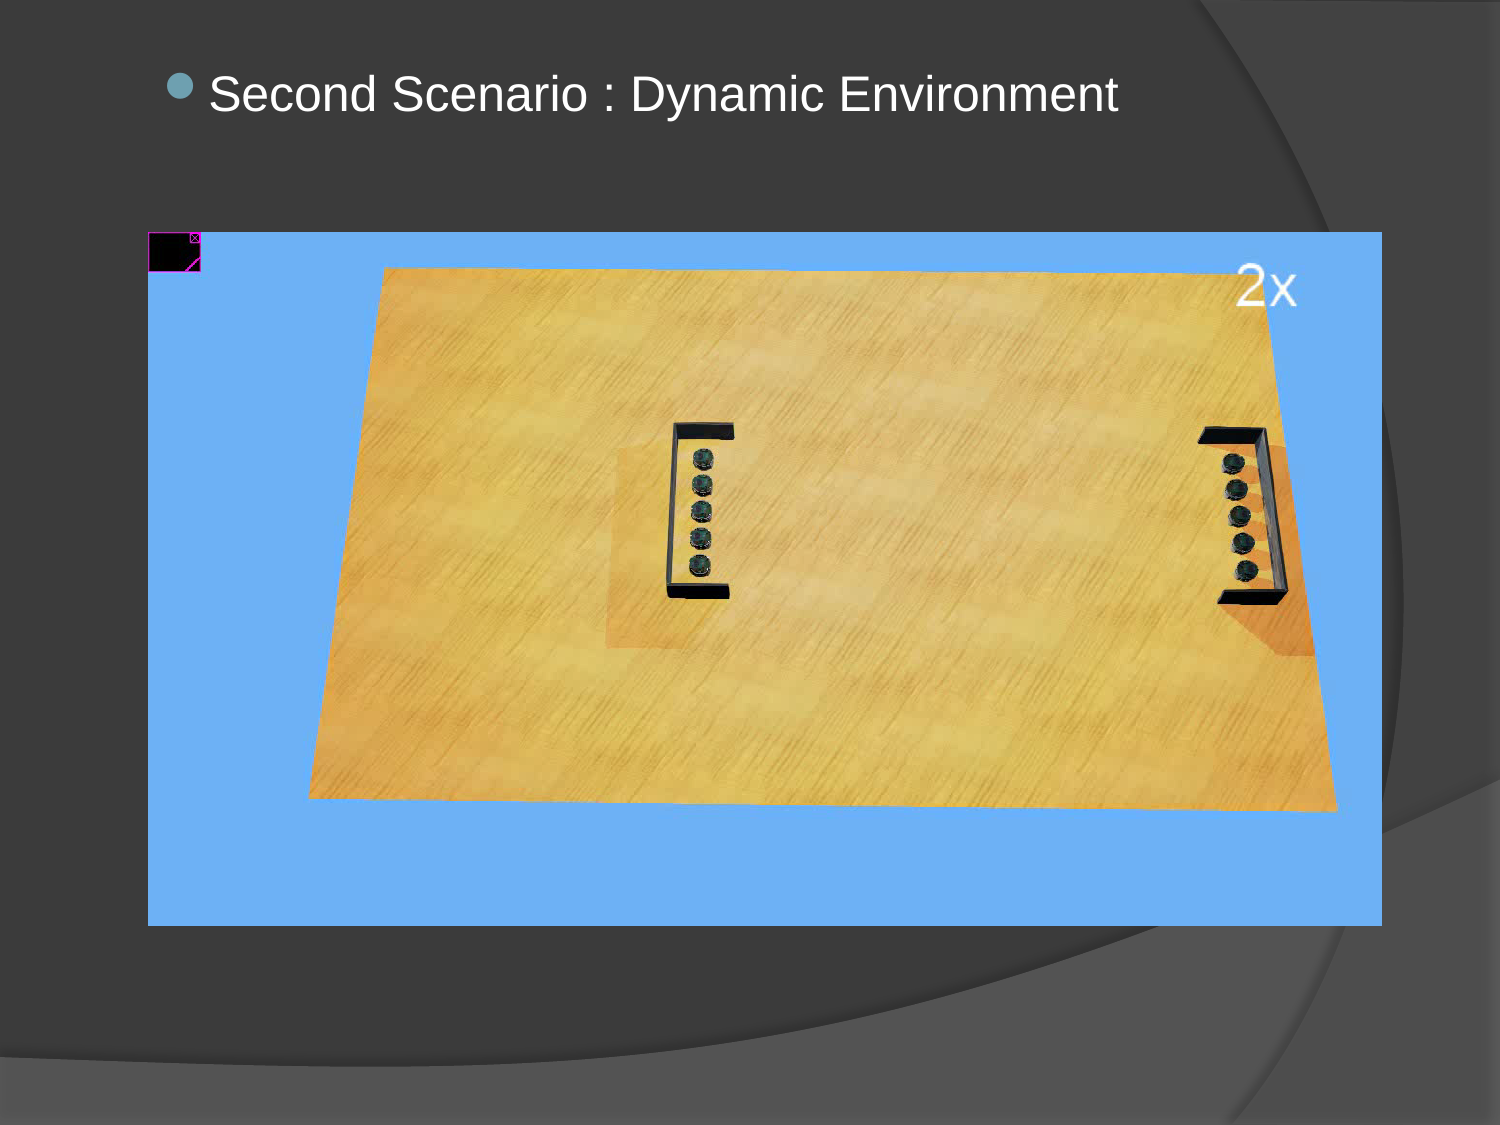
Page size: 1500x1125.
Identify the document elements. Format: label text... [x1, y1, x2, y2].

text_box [147, 231, 1383, 927]
list Second Scenario : Dynamic Environment [75, 54, 1300, 797]
